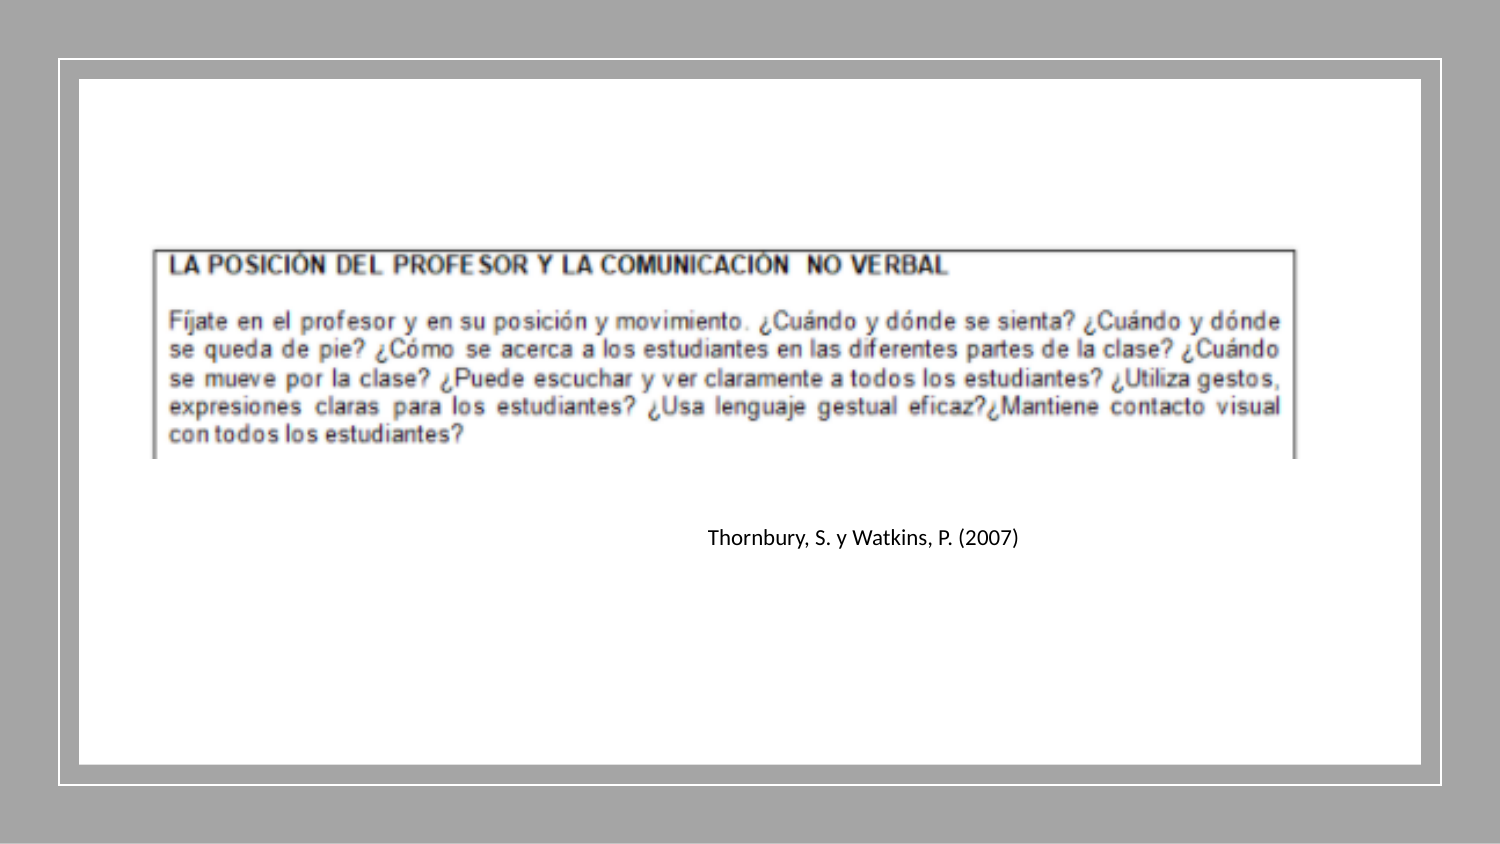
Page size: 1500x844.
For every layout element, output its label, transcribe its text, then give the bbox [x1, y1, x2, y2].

text_box [58, 58, 1442, 785]
text_box [0, 0, 1500, 844]
picture [137, 234, 1363, 459]
text_box [79, 79, 1421, 765]
text_box Thornbury, S. y Watkins, P. (2007) [696, 510, 1287, 561]
